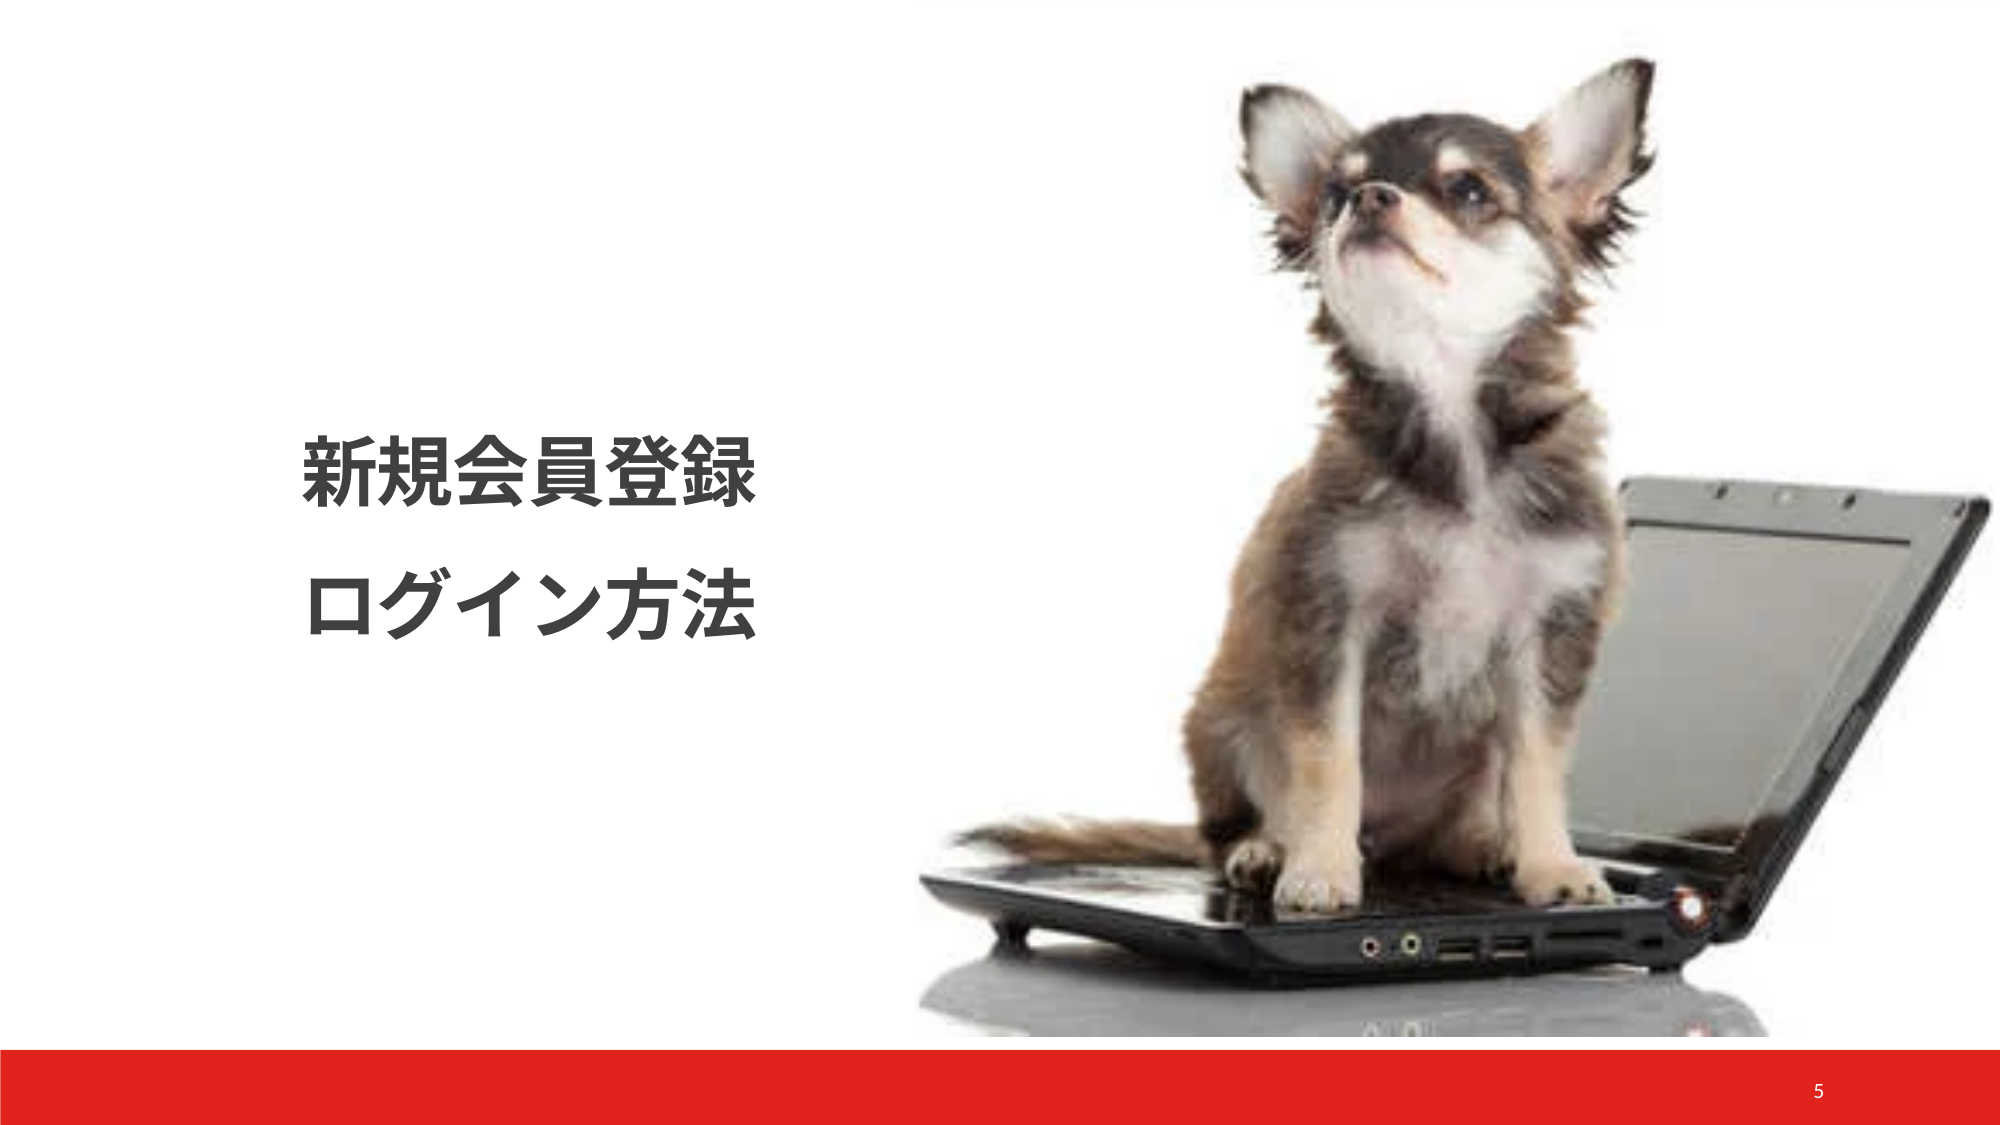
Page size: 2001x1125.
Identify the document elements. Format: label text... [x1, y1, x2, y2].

slide_number 5 [1624, 1059, 1840, 1120]
title 新規会員登録 ログイン方法 [0, 379, 911, 664]
picture [914, 5, 1998, 1038]
